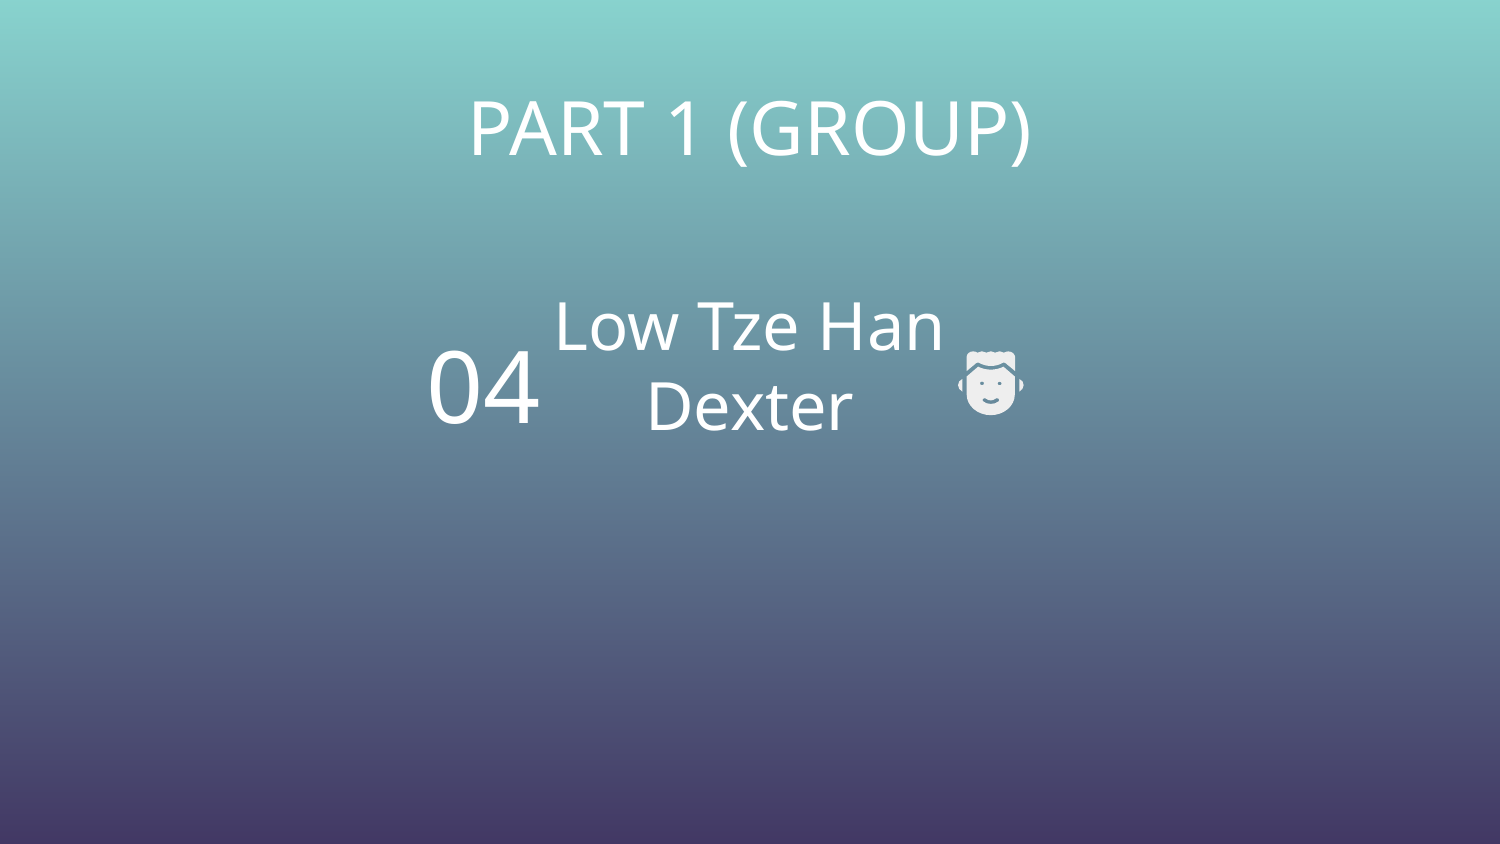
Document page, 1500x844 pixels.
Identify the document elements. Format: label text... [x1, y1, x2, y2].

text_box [957, 350, 1024, 416]
title PART 1 (GROUP) [184, 65, 1316, 221]
title 04 [339, 335, 628, 431]
title Low Tze Han Dexter [534, 364, 966, 460]
